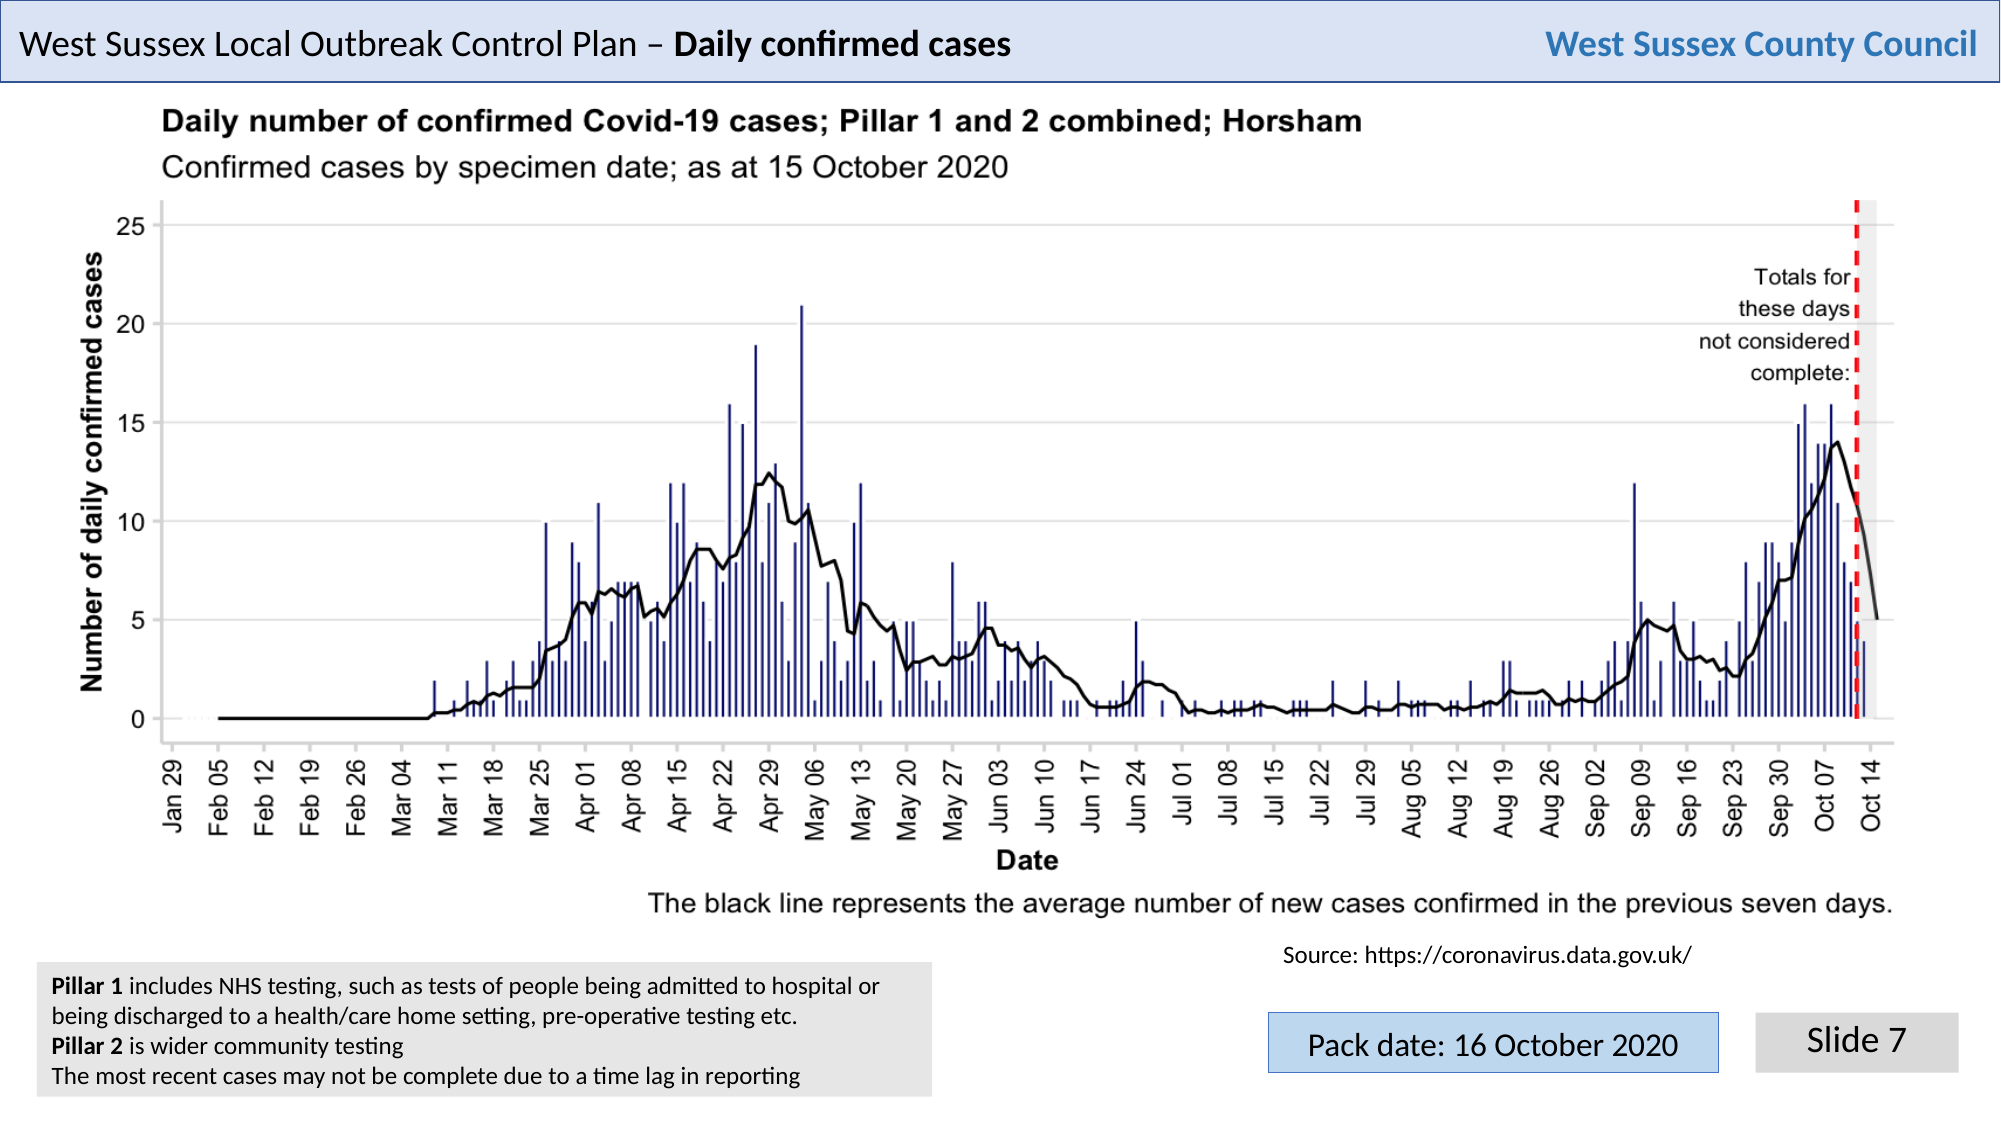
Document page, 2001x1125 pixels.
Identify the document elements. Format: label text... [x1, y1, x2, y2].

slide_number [1268, 1012, 1719, 1073]
picture [63, 91, 1912, 935]
list Slide 7 [1755, 1012, 1959, 1073]
list Source: https://coronavirus.data.gov.uk/ [1268, 935, 1912, 995]
